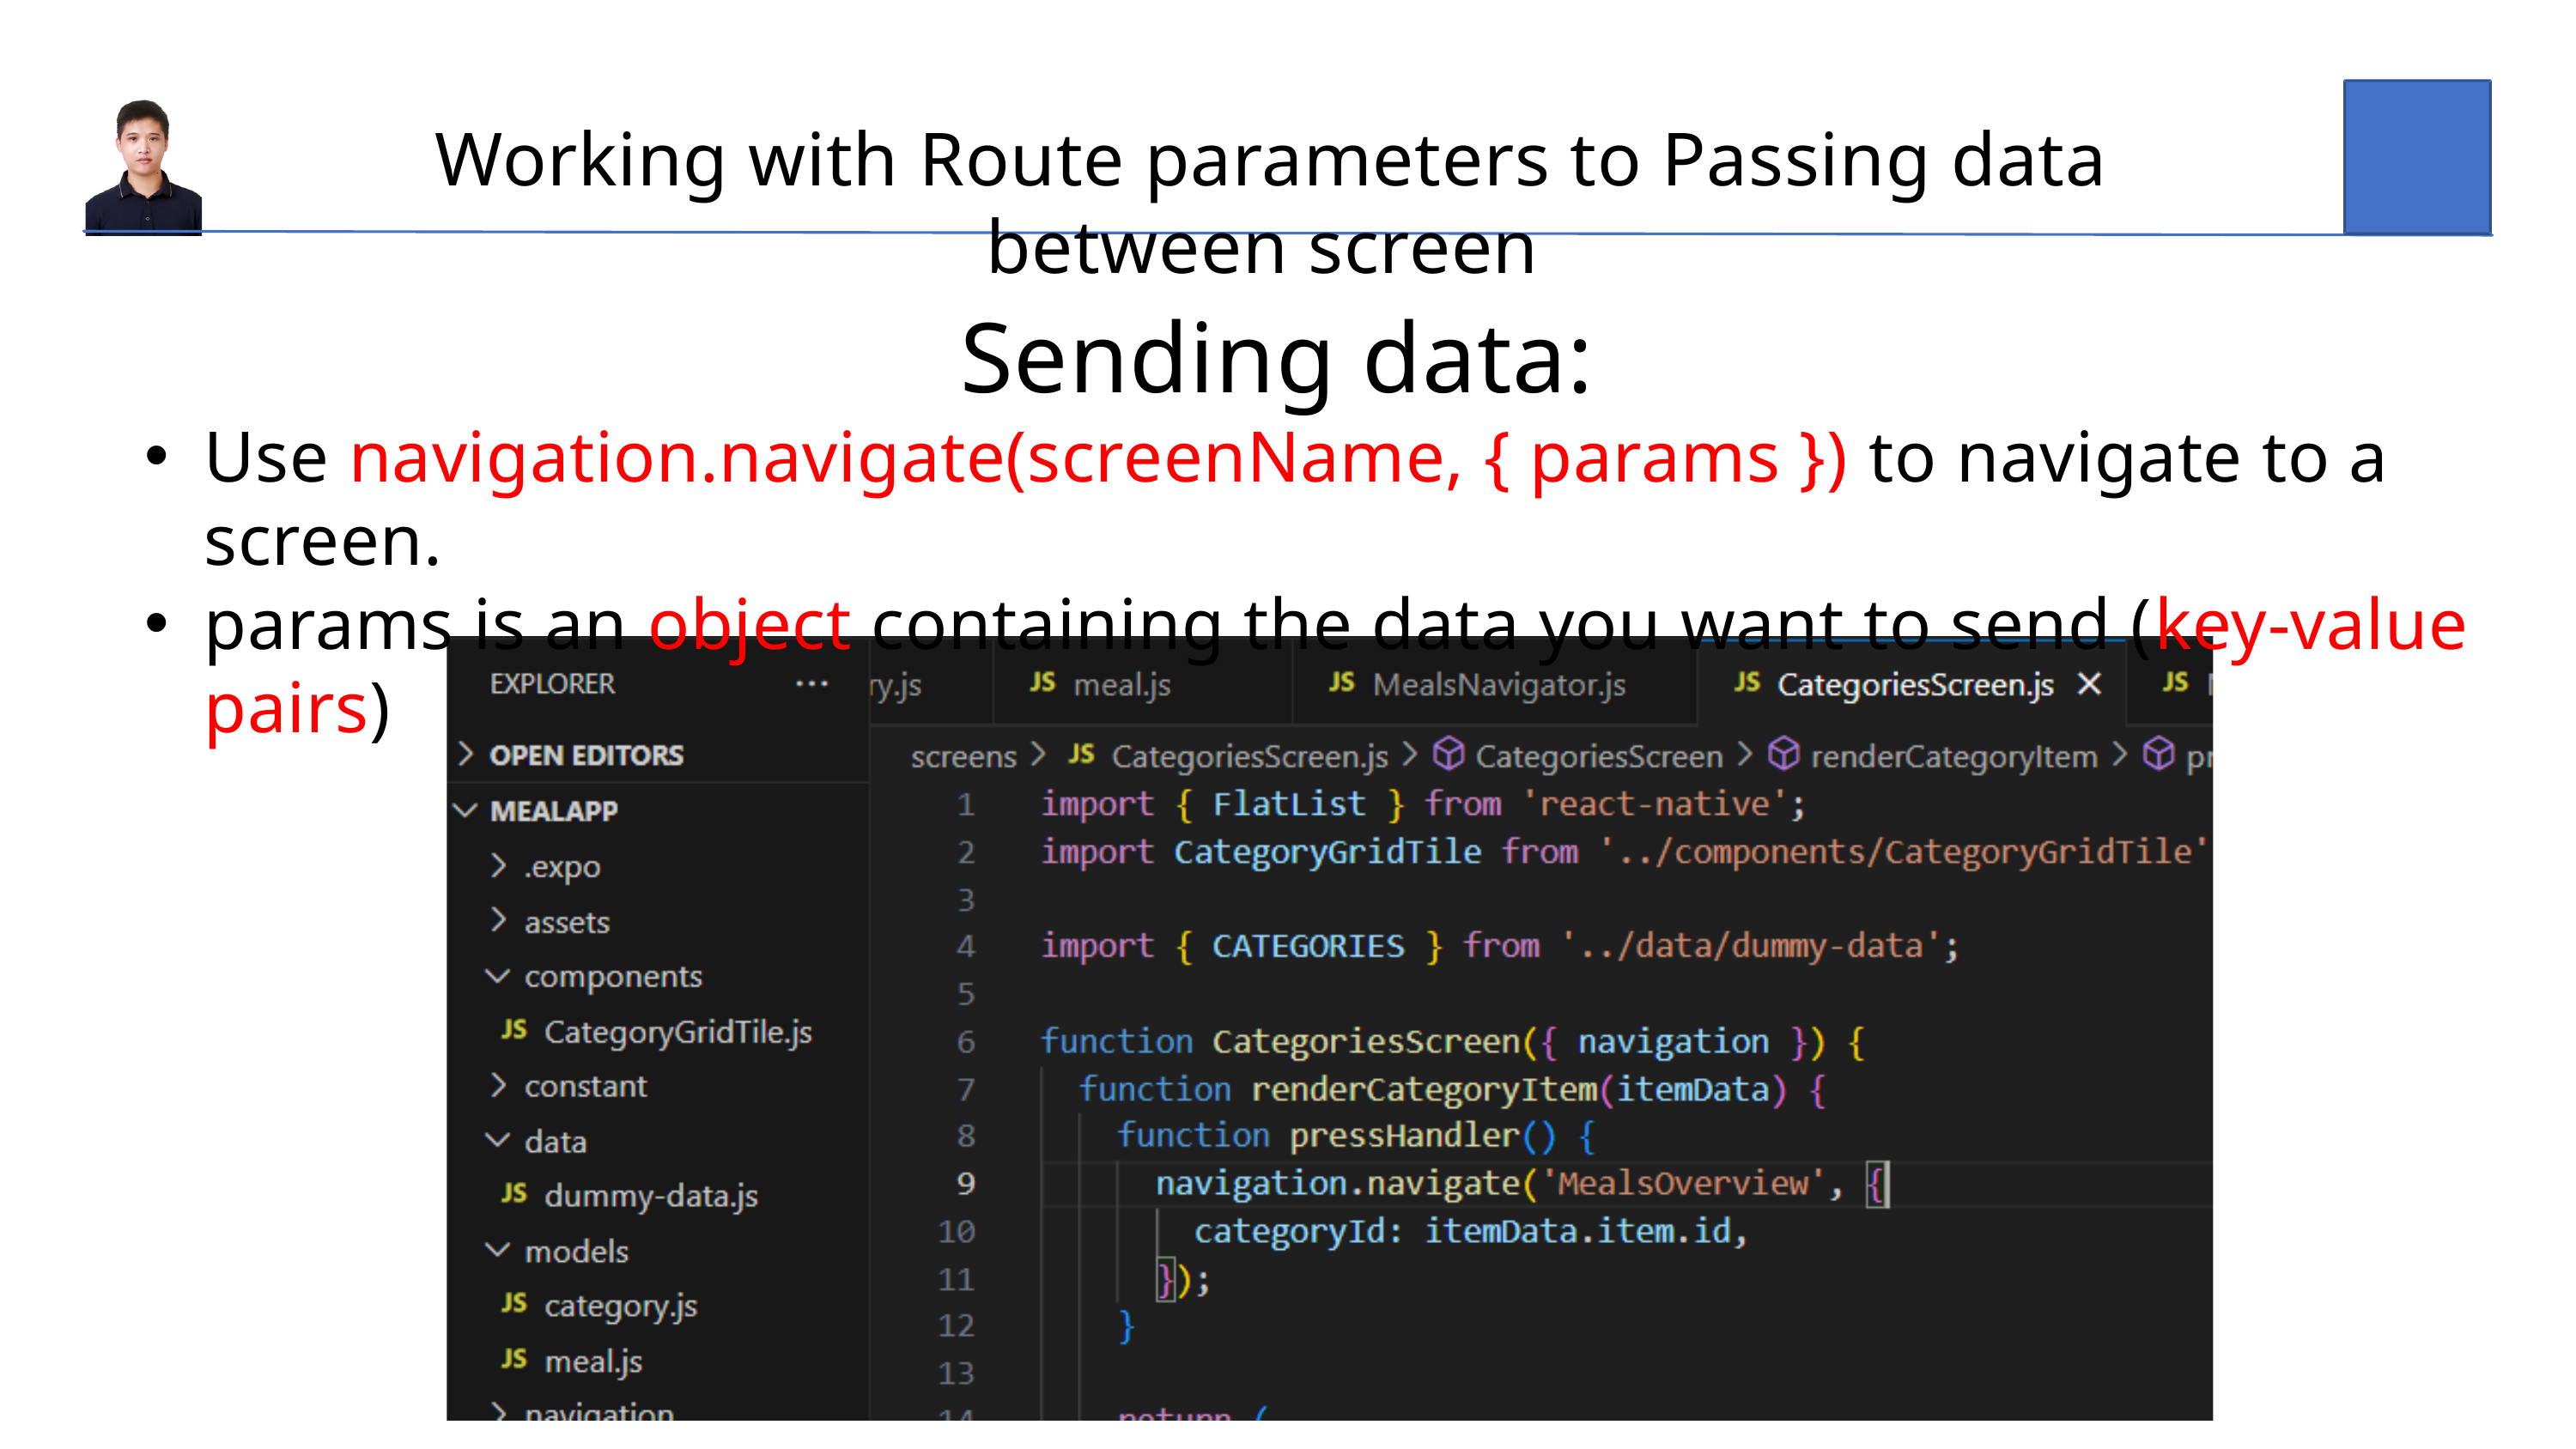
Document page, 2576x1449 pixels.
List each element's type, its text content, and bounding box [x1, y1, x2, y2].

text_box Sending data: Use navigation.navigate(screenName, { params }) to navigate to a screen. params is an object containing the data you want to send (key-value pairs) [85, 296, 2470, 864]
text_box [447, 864, 2214, 1421]
text_box [85, 232, 203, 236]
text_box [2342, 79, 2493, 235]
text_box Working with Route parameters to Passing data between screen [290, 112, 2256, 288]
text_box [85, 80, 203, 231]
